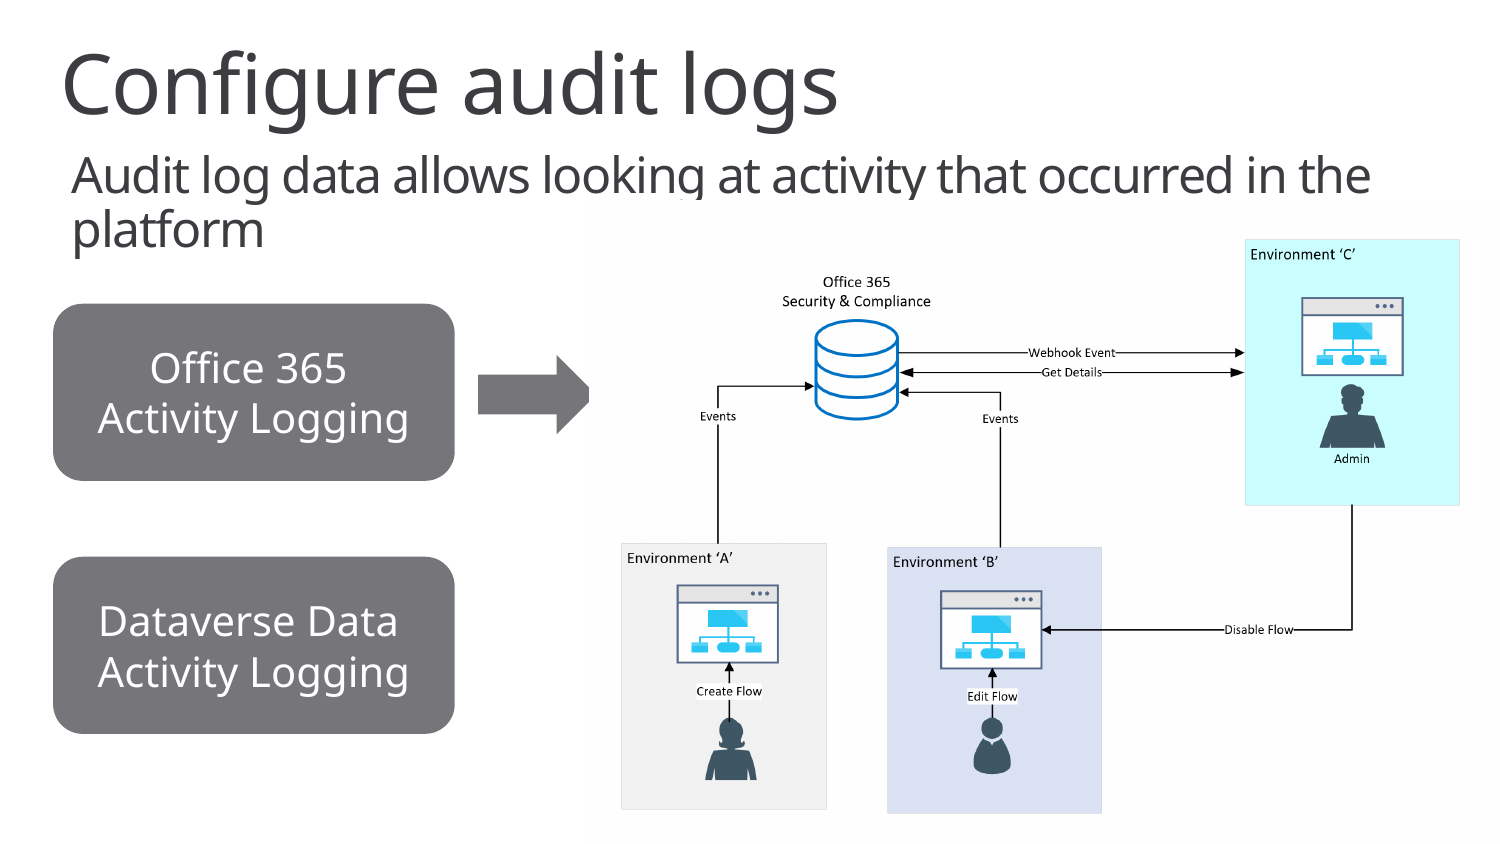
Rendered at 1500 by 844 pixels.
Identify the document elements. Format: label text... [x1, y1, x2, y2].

text_box Audit log data allows looking at activity that occurred in the platform [71, 150, 1428, 259]
picture [589, 200, 1500, 844]
title Configure audit logs [60, 28, 1450, 119]
text_box Office 365 Activity Logging [52, 302, 456, 482]
text_box [477, 354, 589, 436]
text_box Dataverse Data Activity Logging [52, 555, 456, 735]
